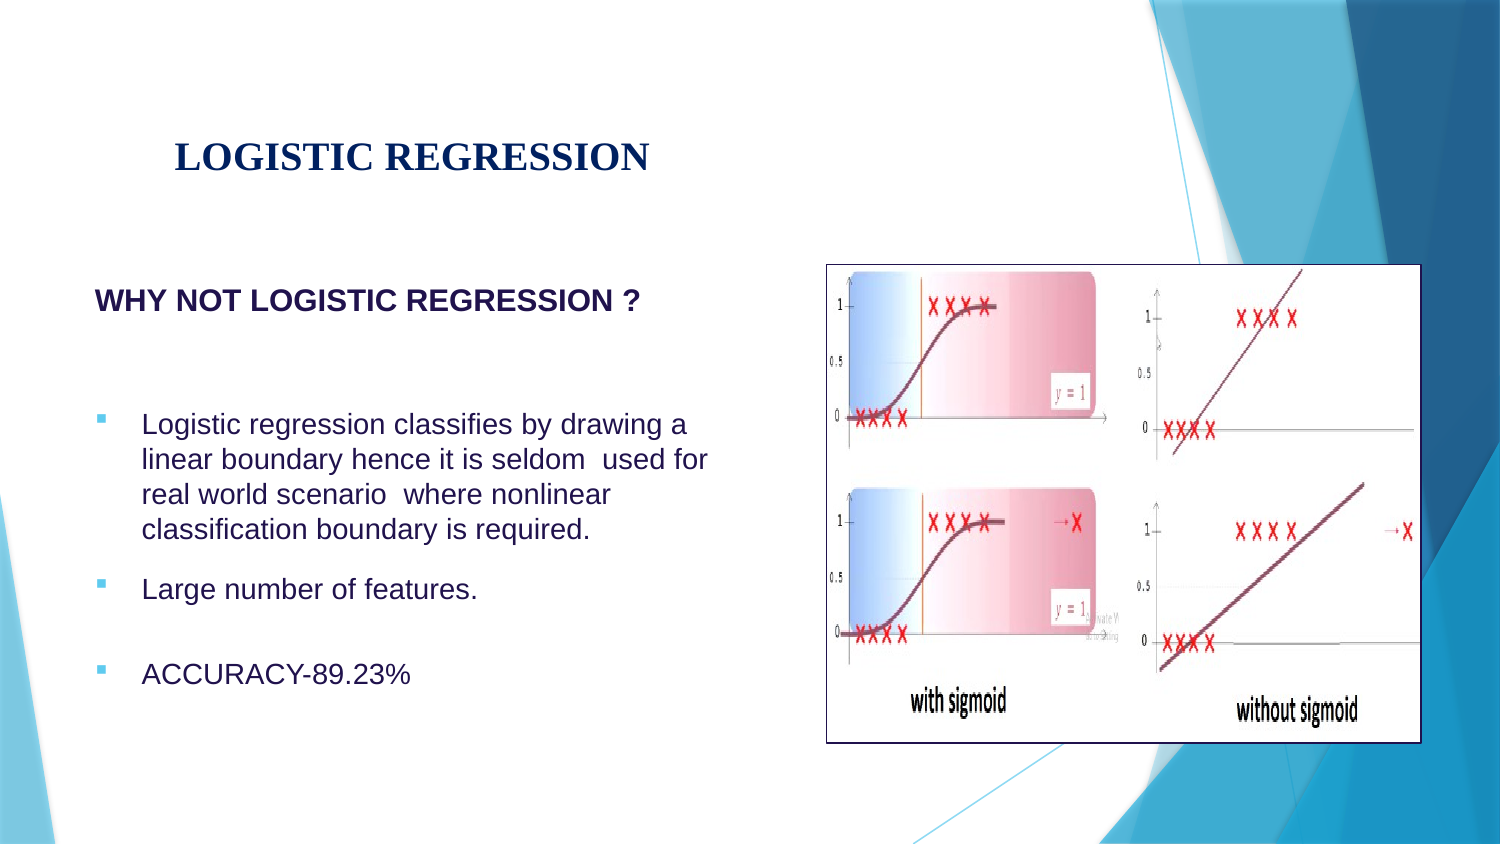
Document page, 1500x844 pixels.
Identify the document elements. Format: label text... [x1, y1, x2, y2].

list WHY NOT LOGISTIC REGRESSION ? Logistic regression classifies by drawing a linear boundary hence it is seldom used for real world scenario where nonlinear classification boundary is required. Large number of features. ACCURACY-89.23% [79, 265, 760, 743]
title LOGISTIC REGRESSION [96, 114, 865, 226]
picture [826, 264, 1421, 743]
